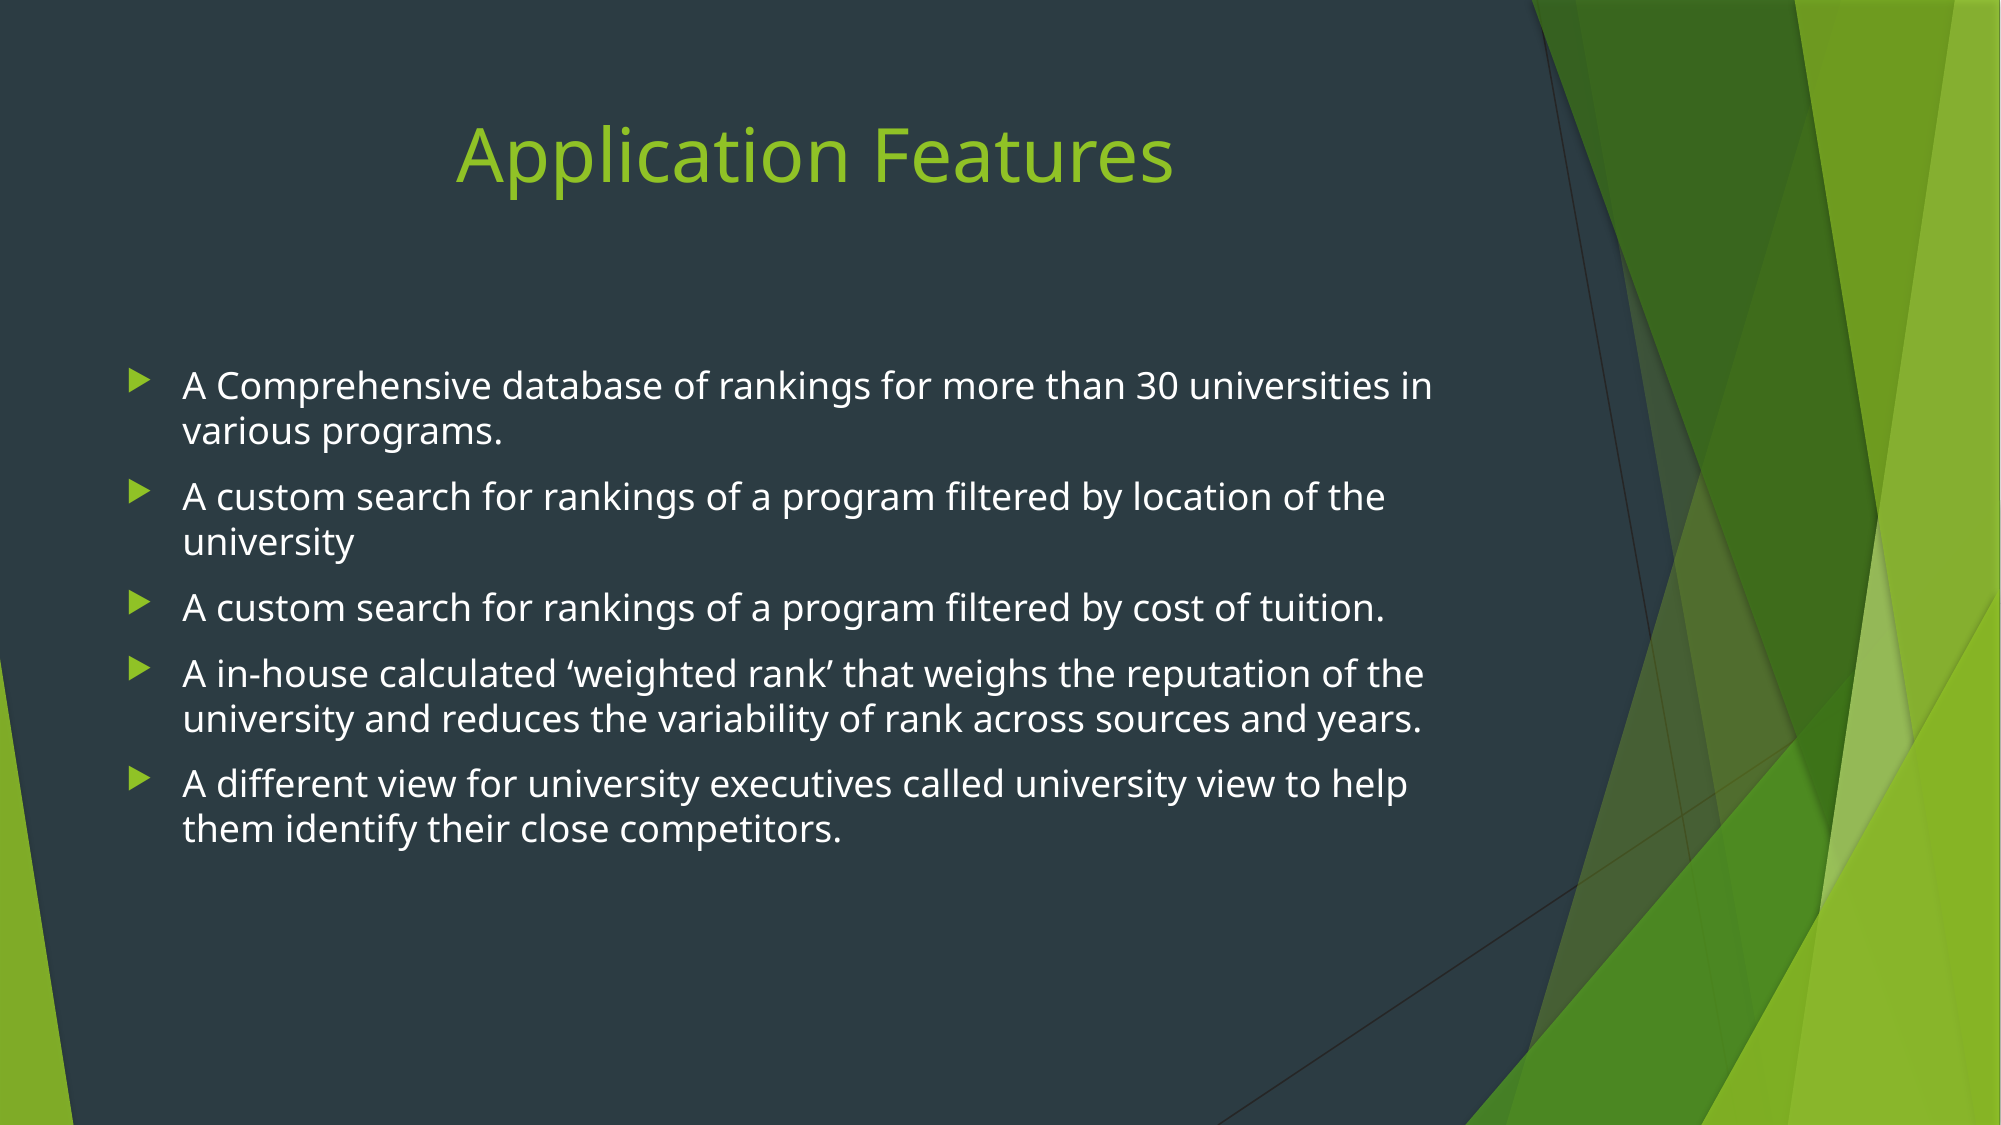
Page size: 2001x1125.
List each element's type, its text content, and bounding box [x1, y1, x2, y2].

title Application Features [111, 99, 1522, 317]
list A Comprehensive database of rankings for more than 30 universities in various programs. A custom search for rankings of a program filtered by location of the university A custom search for rankings of a program filtered by cost of tuition. A in-house calculated ‘weighted rank’ that weighs the reputation of the university and reduces the variability of rank across sources and years. A different view for university executives called university view to help them identify their close competitors. [111, 354, 1522, 992]
